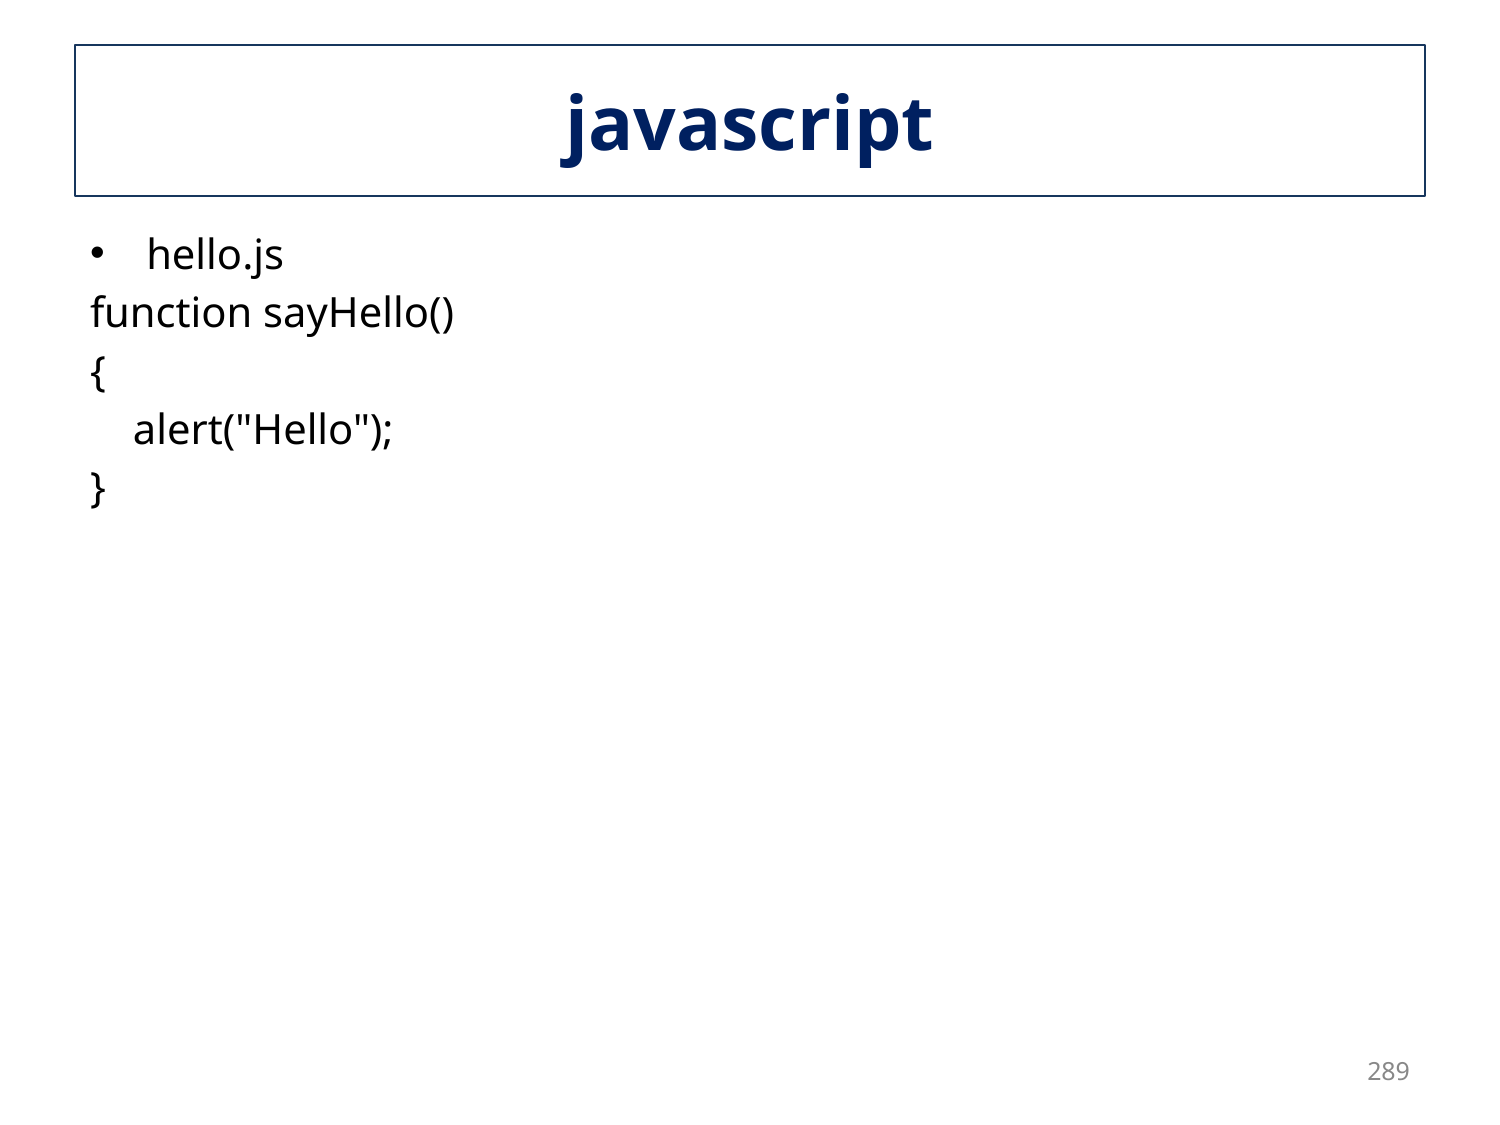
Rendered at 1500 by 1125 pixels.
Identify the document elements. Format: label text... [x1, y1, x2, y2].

title javascript [74, 44, 1426, 197]
list hello.js function sayHello() { alert("Hello"); } [75, 219, 1425, 1005]
slide_number 289 [1074, 1042, 1425, 1103]
